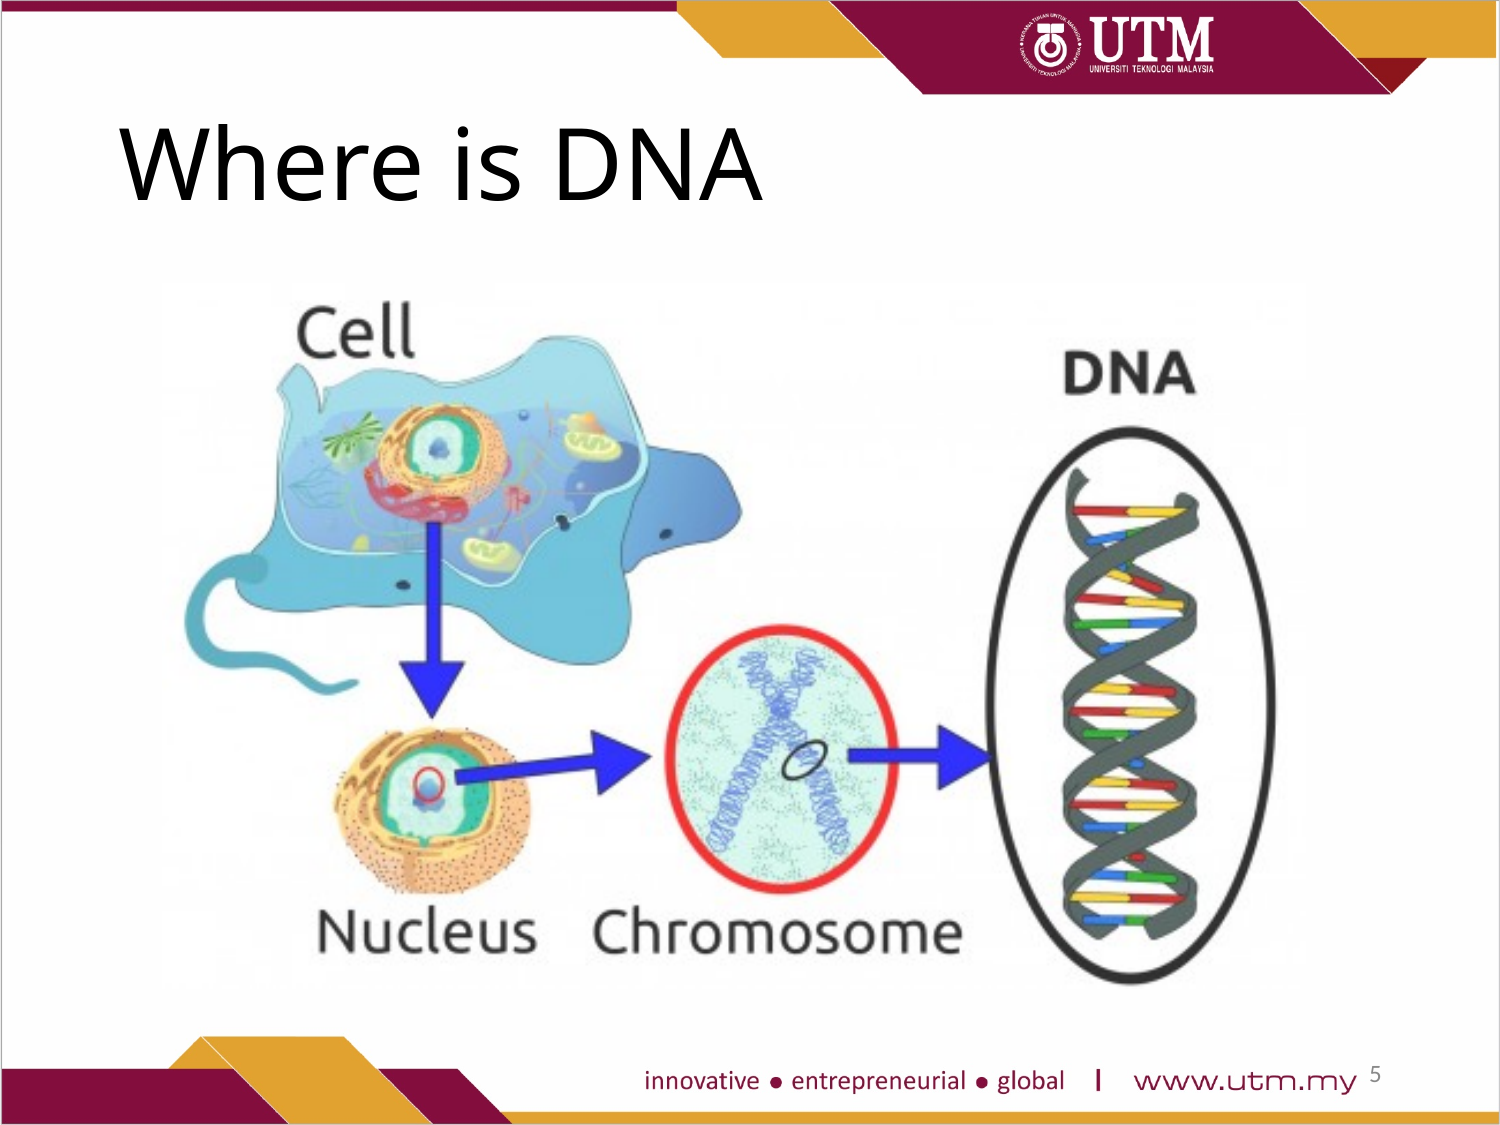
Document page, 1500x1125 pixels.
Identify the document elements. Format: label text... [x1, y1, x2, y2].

slide_number 5 [1059, 1042, 1397, 1103]
picture [0, 0, 1500, 1125]
title Where is DNA [103, 59, 1397, 278]
